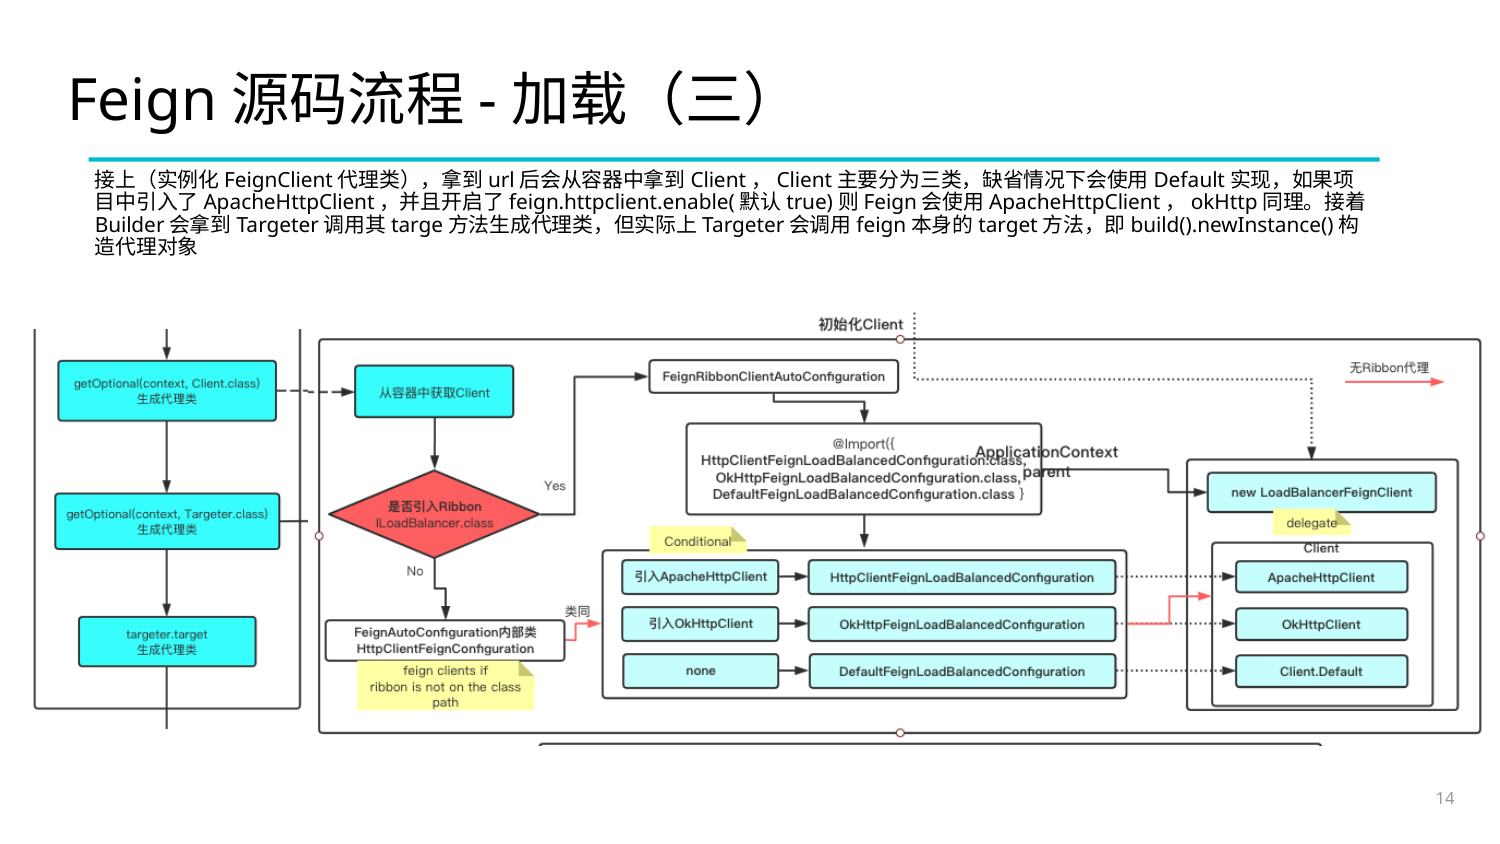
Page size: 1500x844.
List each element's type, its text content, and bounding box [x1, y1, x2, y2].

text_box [88, 149, 1380, 285]
slide_number 14 [1379, 773, 1470, 805]
picture [13, 312, 1500, 746]
title Feign源码流程-加载（三） [67, 62, 1380, 138]
